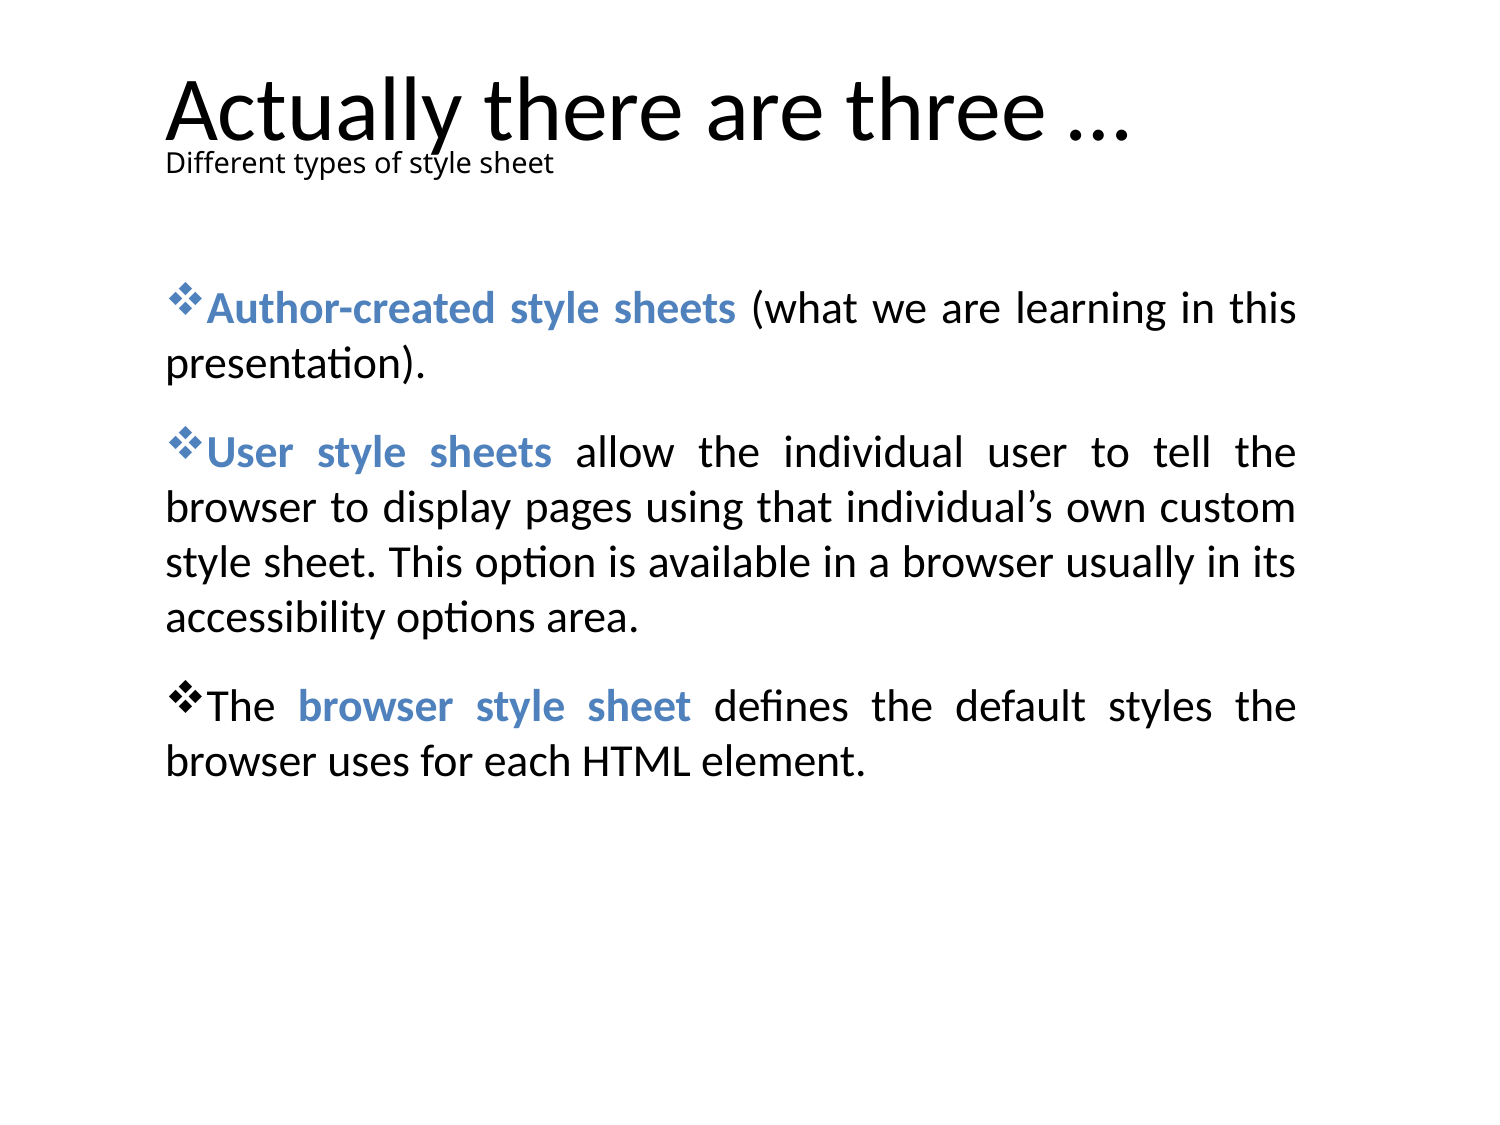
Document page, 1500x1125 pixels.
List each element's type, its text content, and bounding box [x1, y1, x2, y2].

list Different types of style sheet [150, 137, 1200, 188]
list Author-created style sheets (what we are learning in this presentation). User style sheets allow the individual user to tell the browser to display pages using that individual’s own custom style sheet. This option is available in a browser usually in its accessibility options area. The browser style sheet defines the default styles the browser uses for each HTML element. [150, 270, 1313, 1013]
title Actually there are three … [150, 20, 1425, 188]
